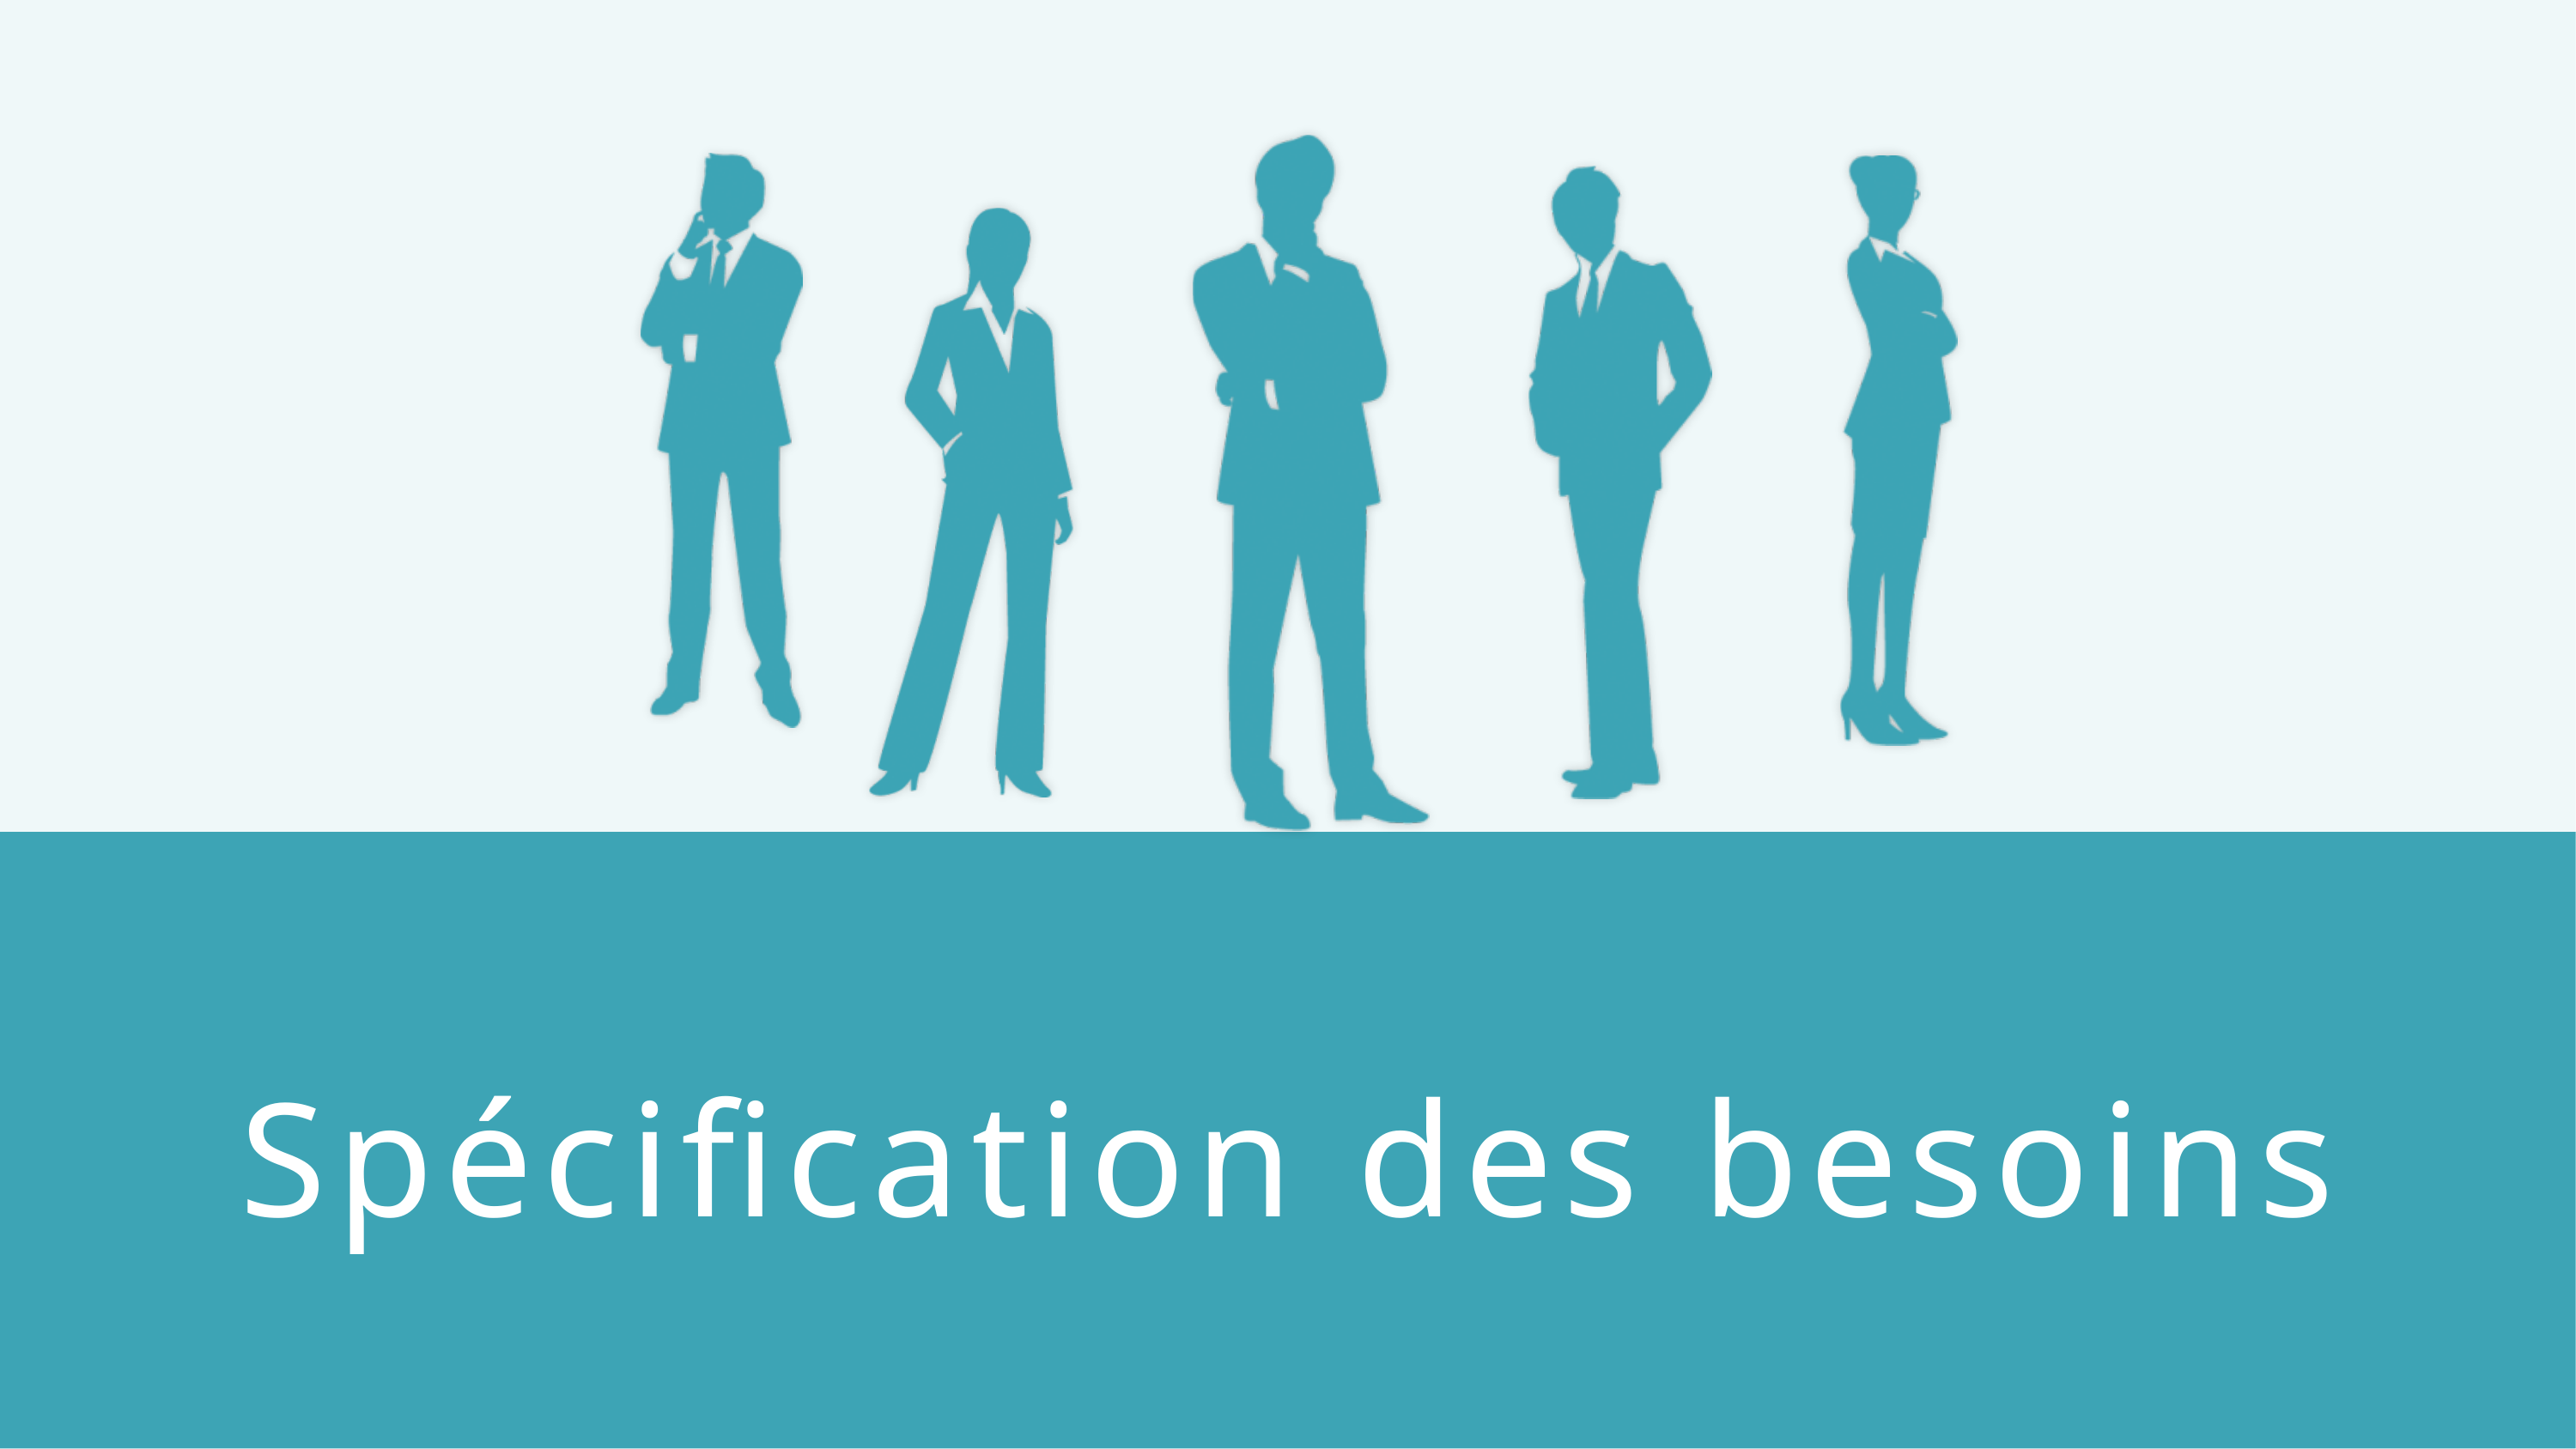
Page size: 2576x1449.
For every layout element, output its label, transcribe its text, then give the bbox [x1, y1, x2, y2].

picture [869, 208, 1073, 797]
picture [1193, 135, 1430, 831]
list Spécification des besoins [102, 907, 2474, 1255]
picture [1528, 166, 1712, 799]
picture [1840, 155, 1958, 746]
picture [641, 153, 803, 728]
